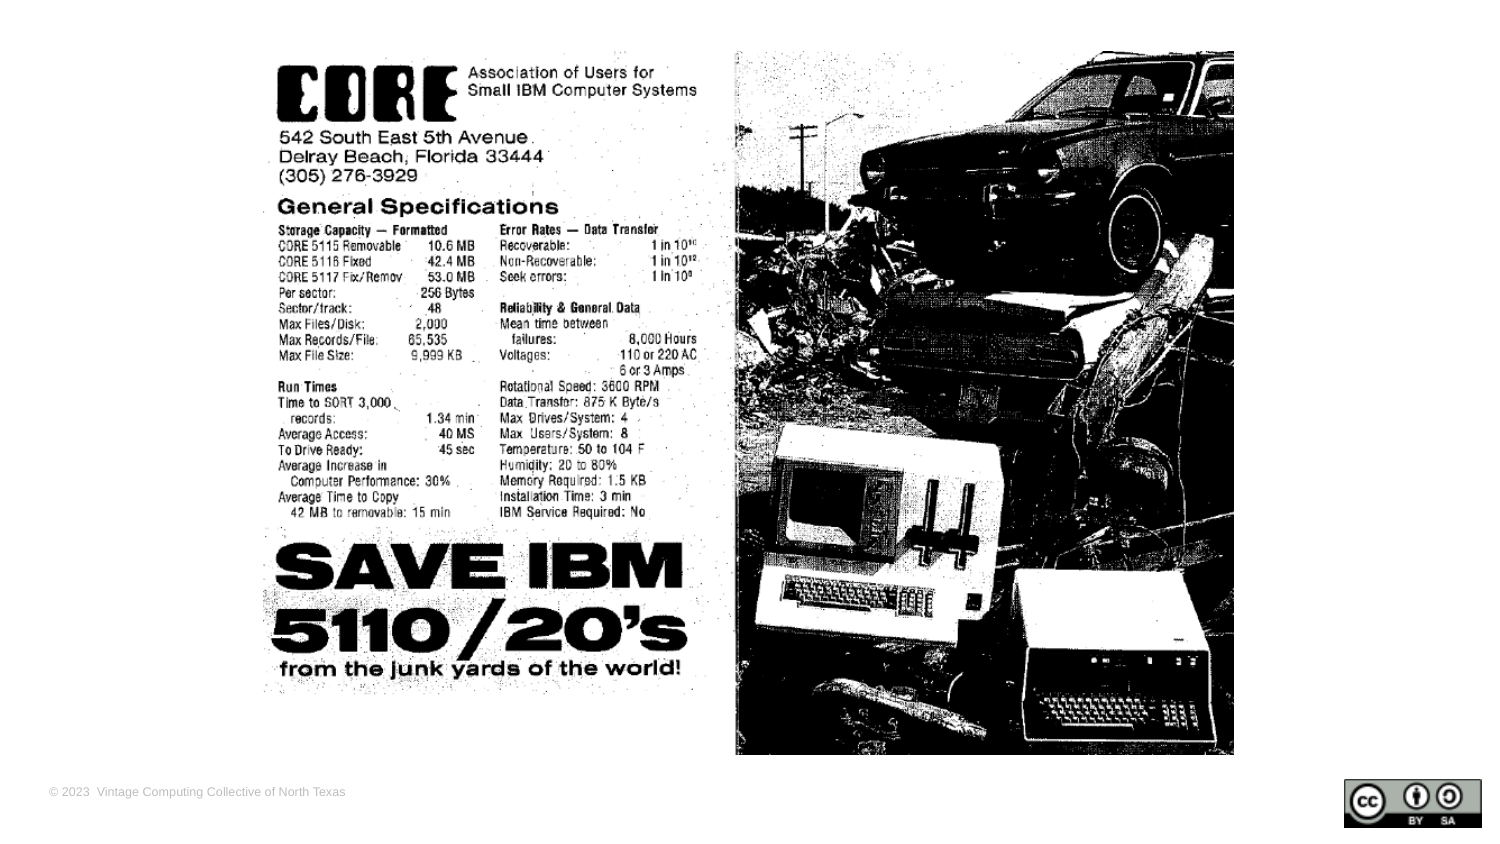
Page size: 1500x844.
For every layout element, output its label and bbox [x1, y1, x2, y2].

picture [263, 51, 1234, 755]
picture [1344, 779, 1482, 828]
